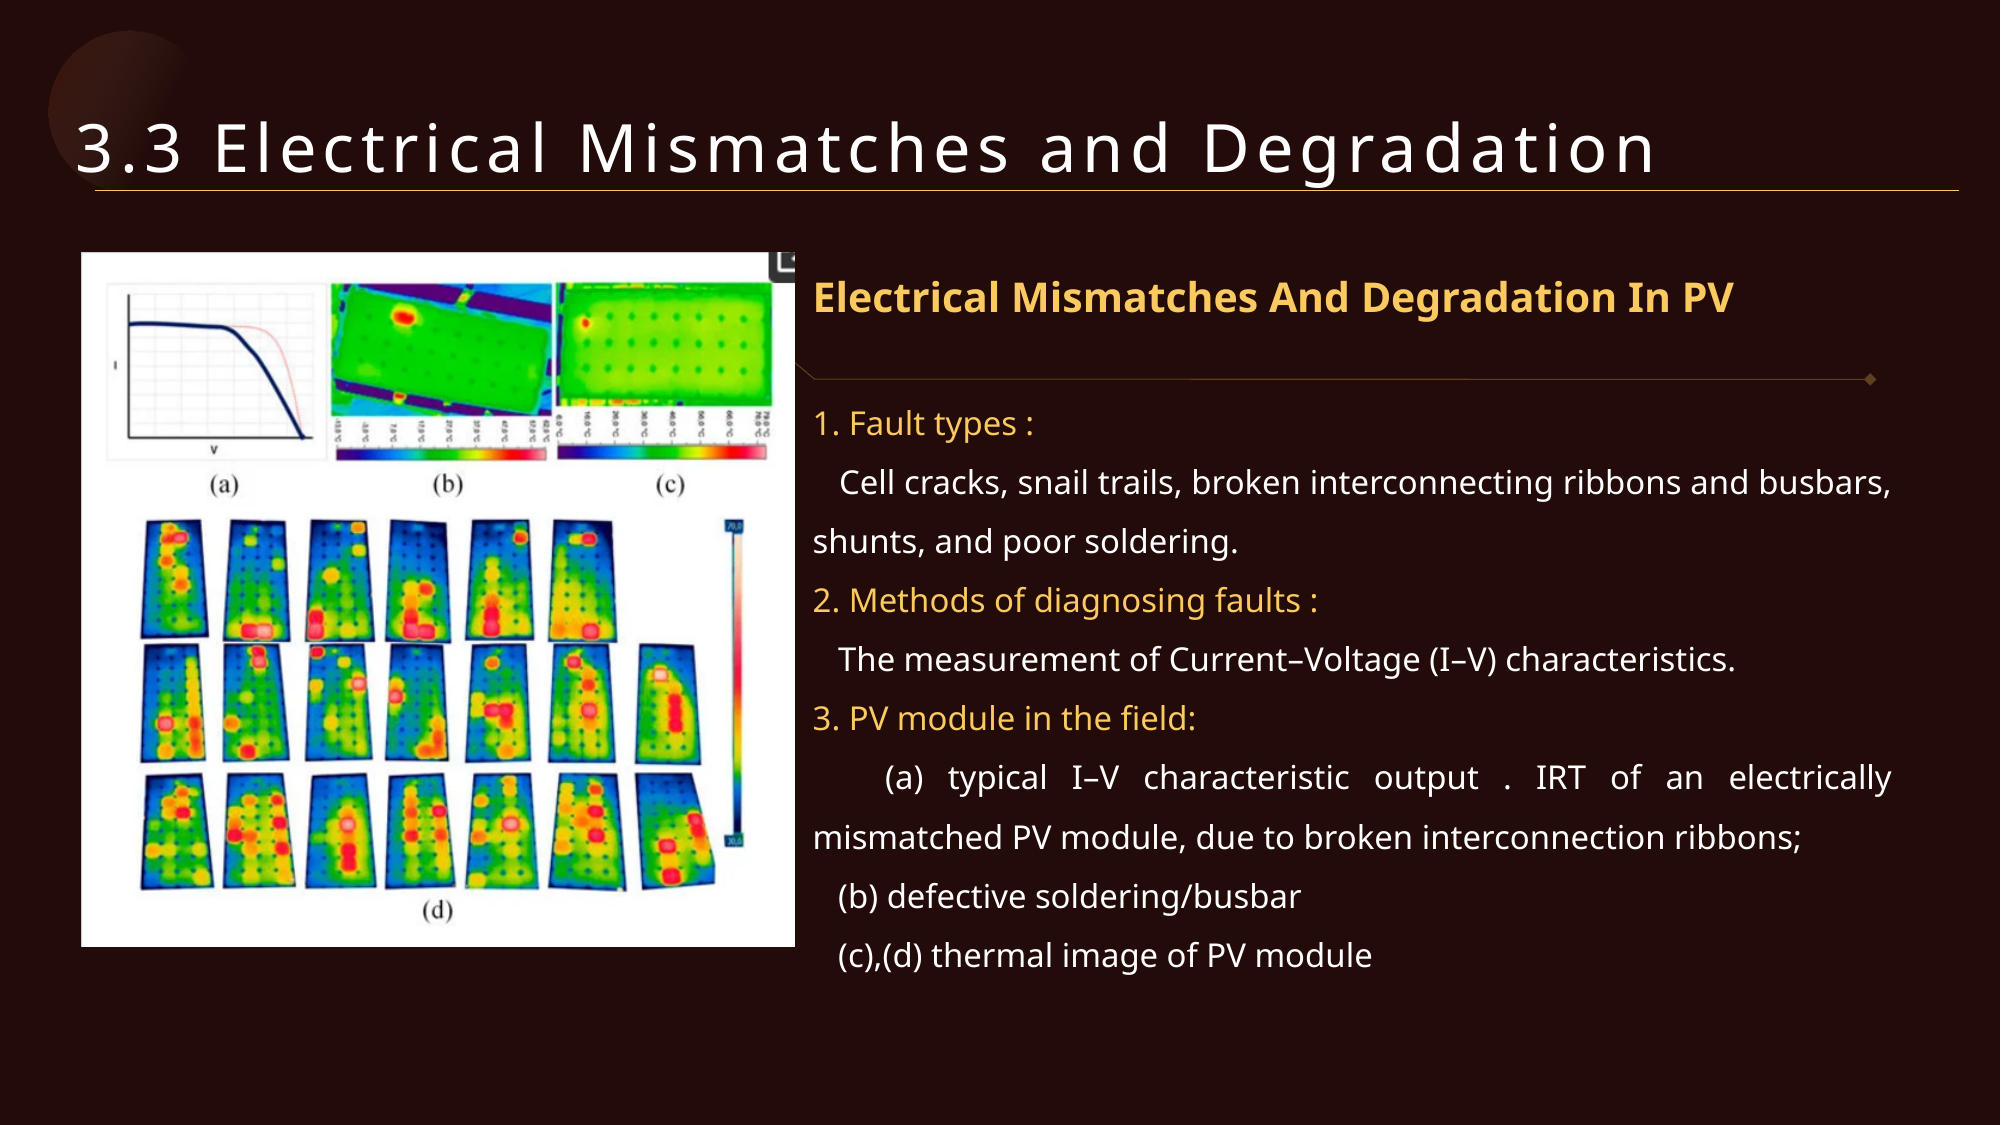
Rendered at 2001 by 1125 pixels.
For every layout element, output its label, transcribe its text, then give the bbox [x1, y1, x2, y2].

picture [81, 252, 795, 947]
text_box [795, 352, 1877, 382]
title 3.3 Electrical Mismatches and Degradation [60, 83, 2000, 209]
text_box 1. Fault types : Cell cracks, snail trails, broken interconnecting ribbons and busbars, shunts, and poor soldering. 2. Methods of diagnosing faults : The measurement of Current–Voltage (I–V) characteristics. 3. PV module in the field: (a) typical I–V characteristic output . IRT of an electrically mismatched PV module, due to broken interconnection ribbons; (b) defective soldering/busbar (c),(d) thermal image of PV module [812, 382, 1894, 1038]
text_box Electrical Mismatches And Degradation In PV [812, 238, 1871, 321]
